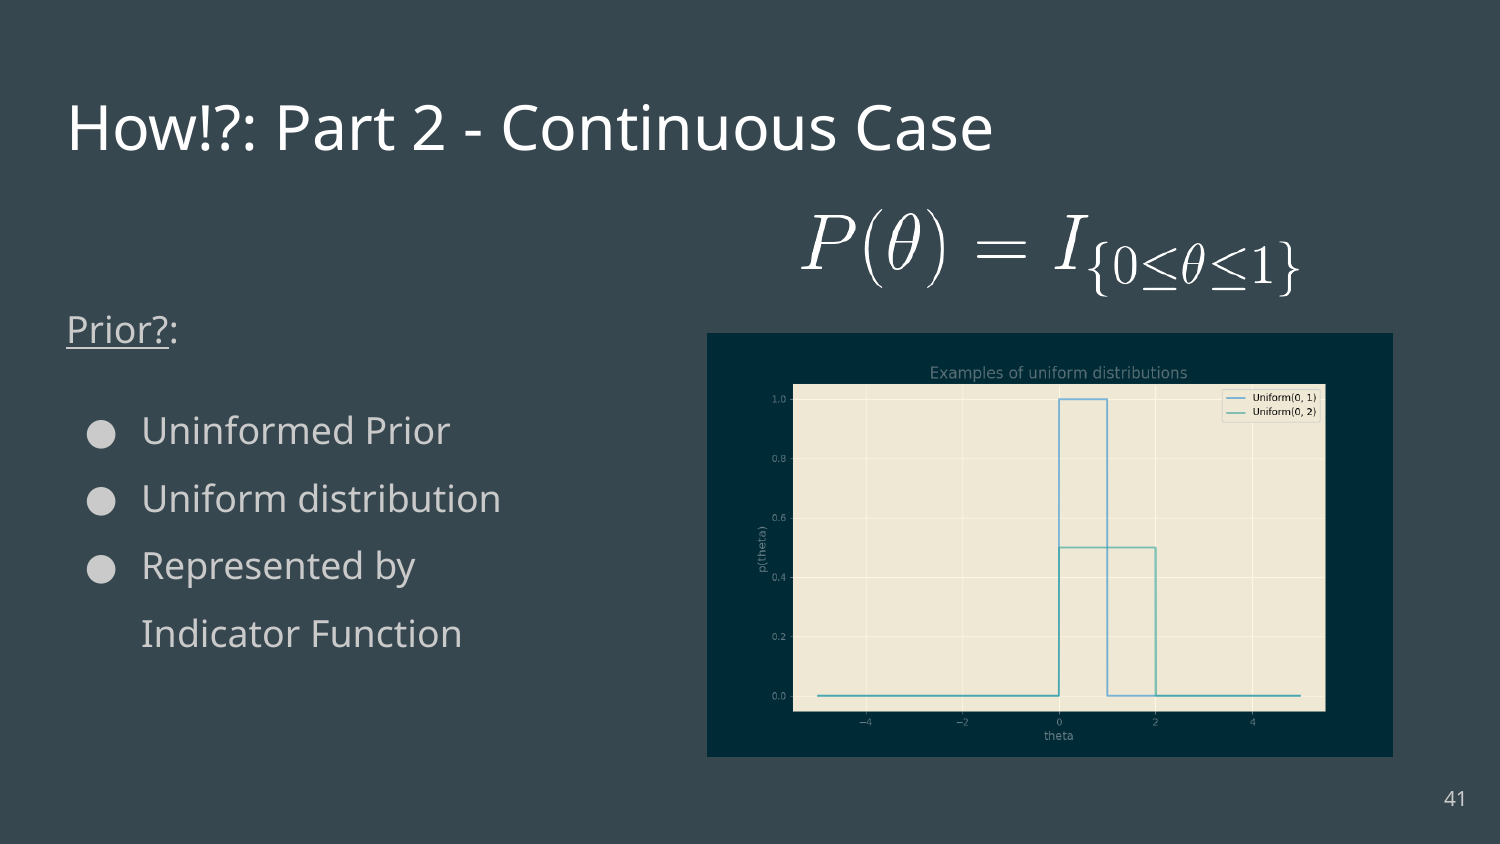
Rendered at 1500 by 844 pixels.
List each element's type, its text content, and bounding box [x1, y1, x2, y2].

title How!?: Part 2 - Continuous Case [51, 72, 1449, 167]
slide_number ‹#› [1392, 767, 1483, 833]
picture [801, 208, 1299, 297]
list Prior?: Uninformed Prior Uniform distribution Represented by Indicator Function [51, 189, 708, 750]
picture [793, 384, 1325, 711]
